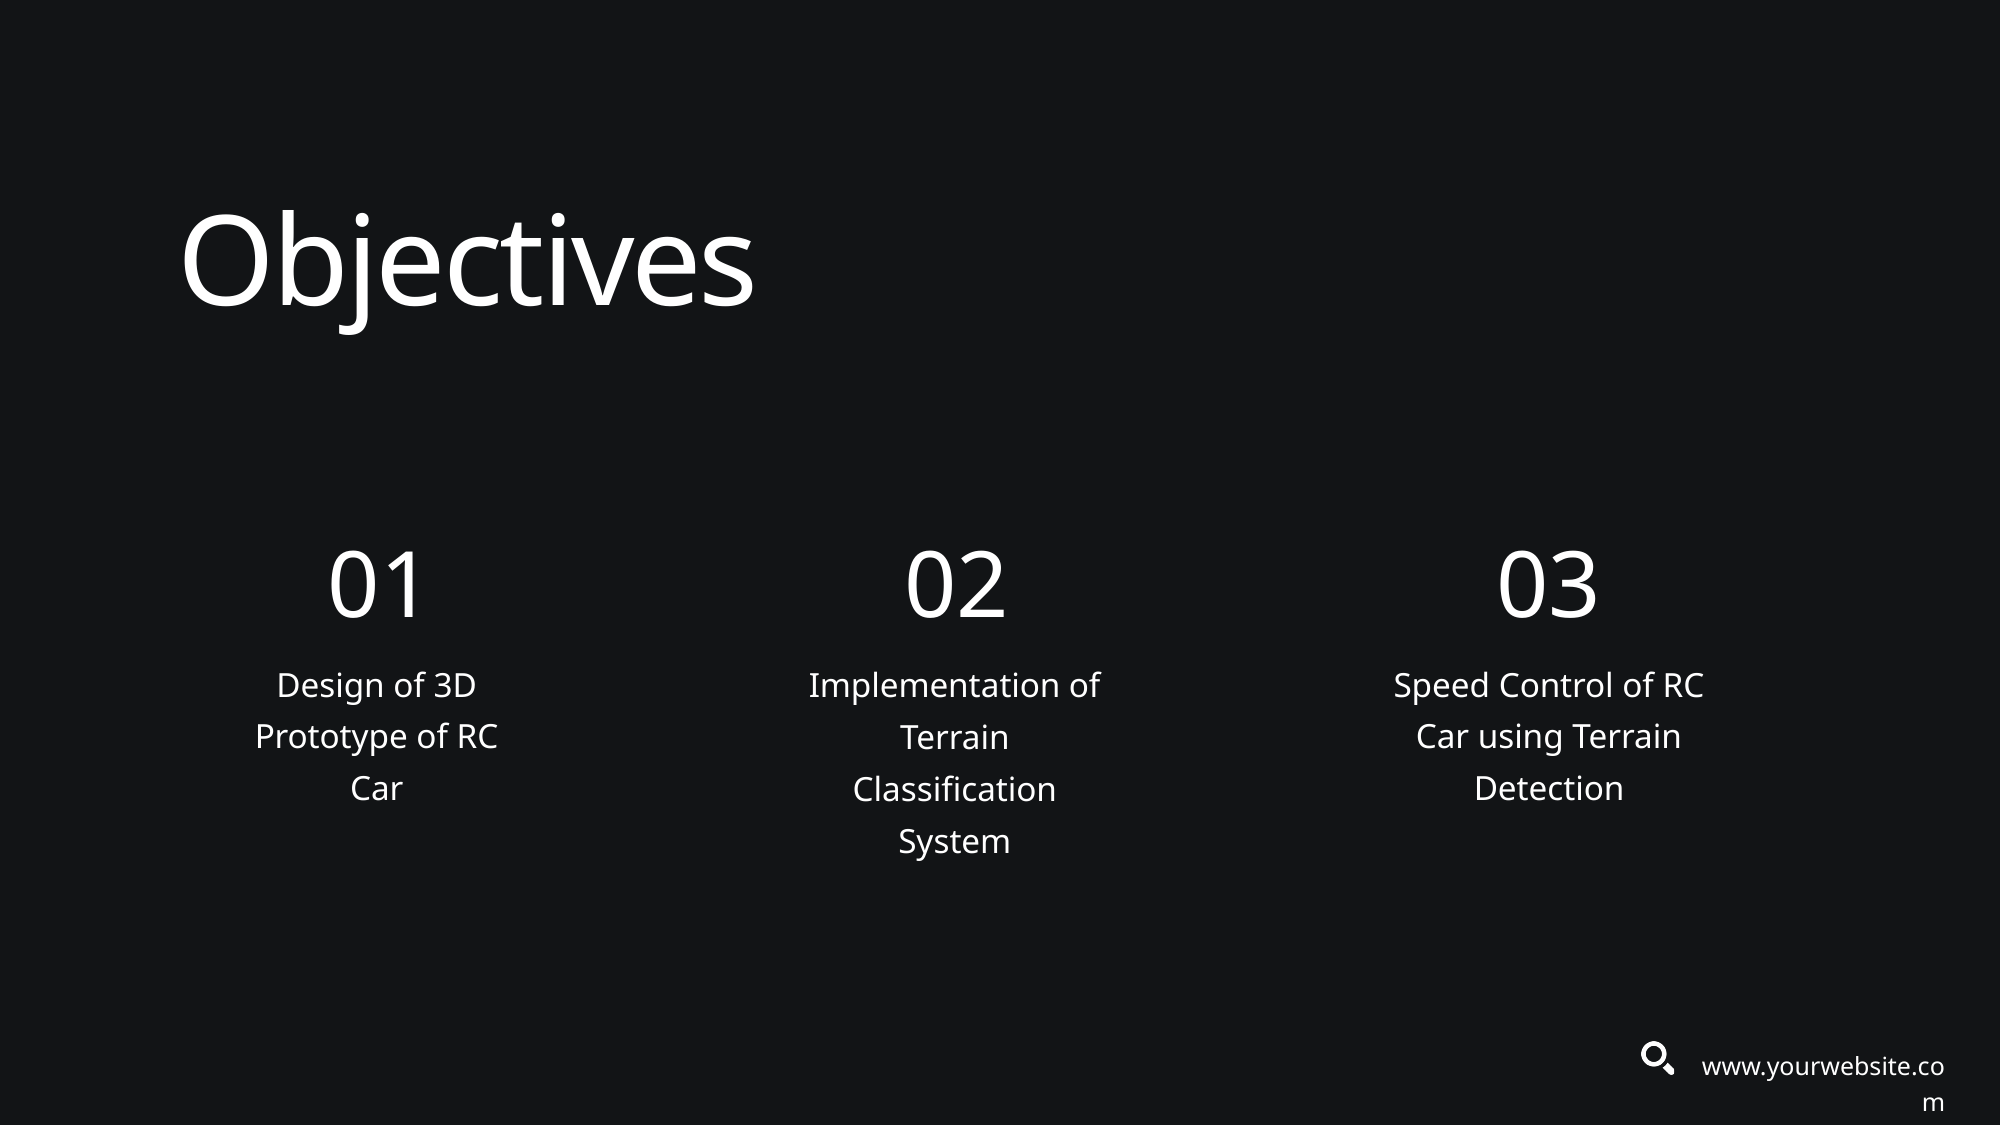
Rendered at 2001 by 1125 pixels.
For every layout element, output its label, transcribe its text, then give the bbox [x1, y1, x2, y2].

text_box 02 [889, 518, 1070, 643]
text_box Objectives [163, 173, 1177, 338]
text_box 03 [1481, 518, 1662, 643]
text_box 01 [312, 518, 493, 643]
text_box Design of 3D Prototype of RC Car [212, 644, 542, 815]
text_box Implementation of Terrain Classification System [790, 645, 1120, 868]
text_box Speed Control of RC Car using Terrain Detection [1348, 644, 1751, 815]
picture [1641, 1041, 1675, 1075]
